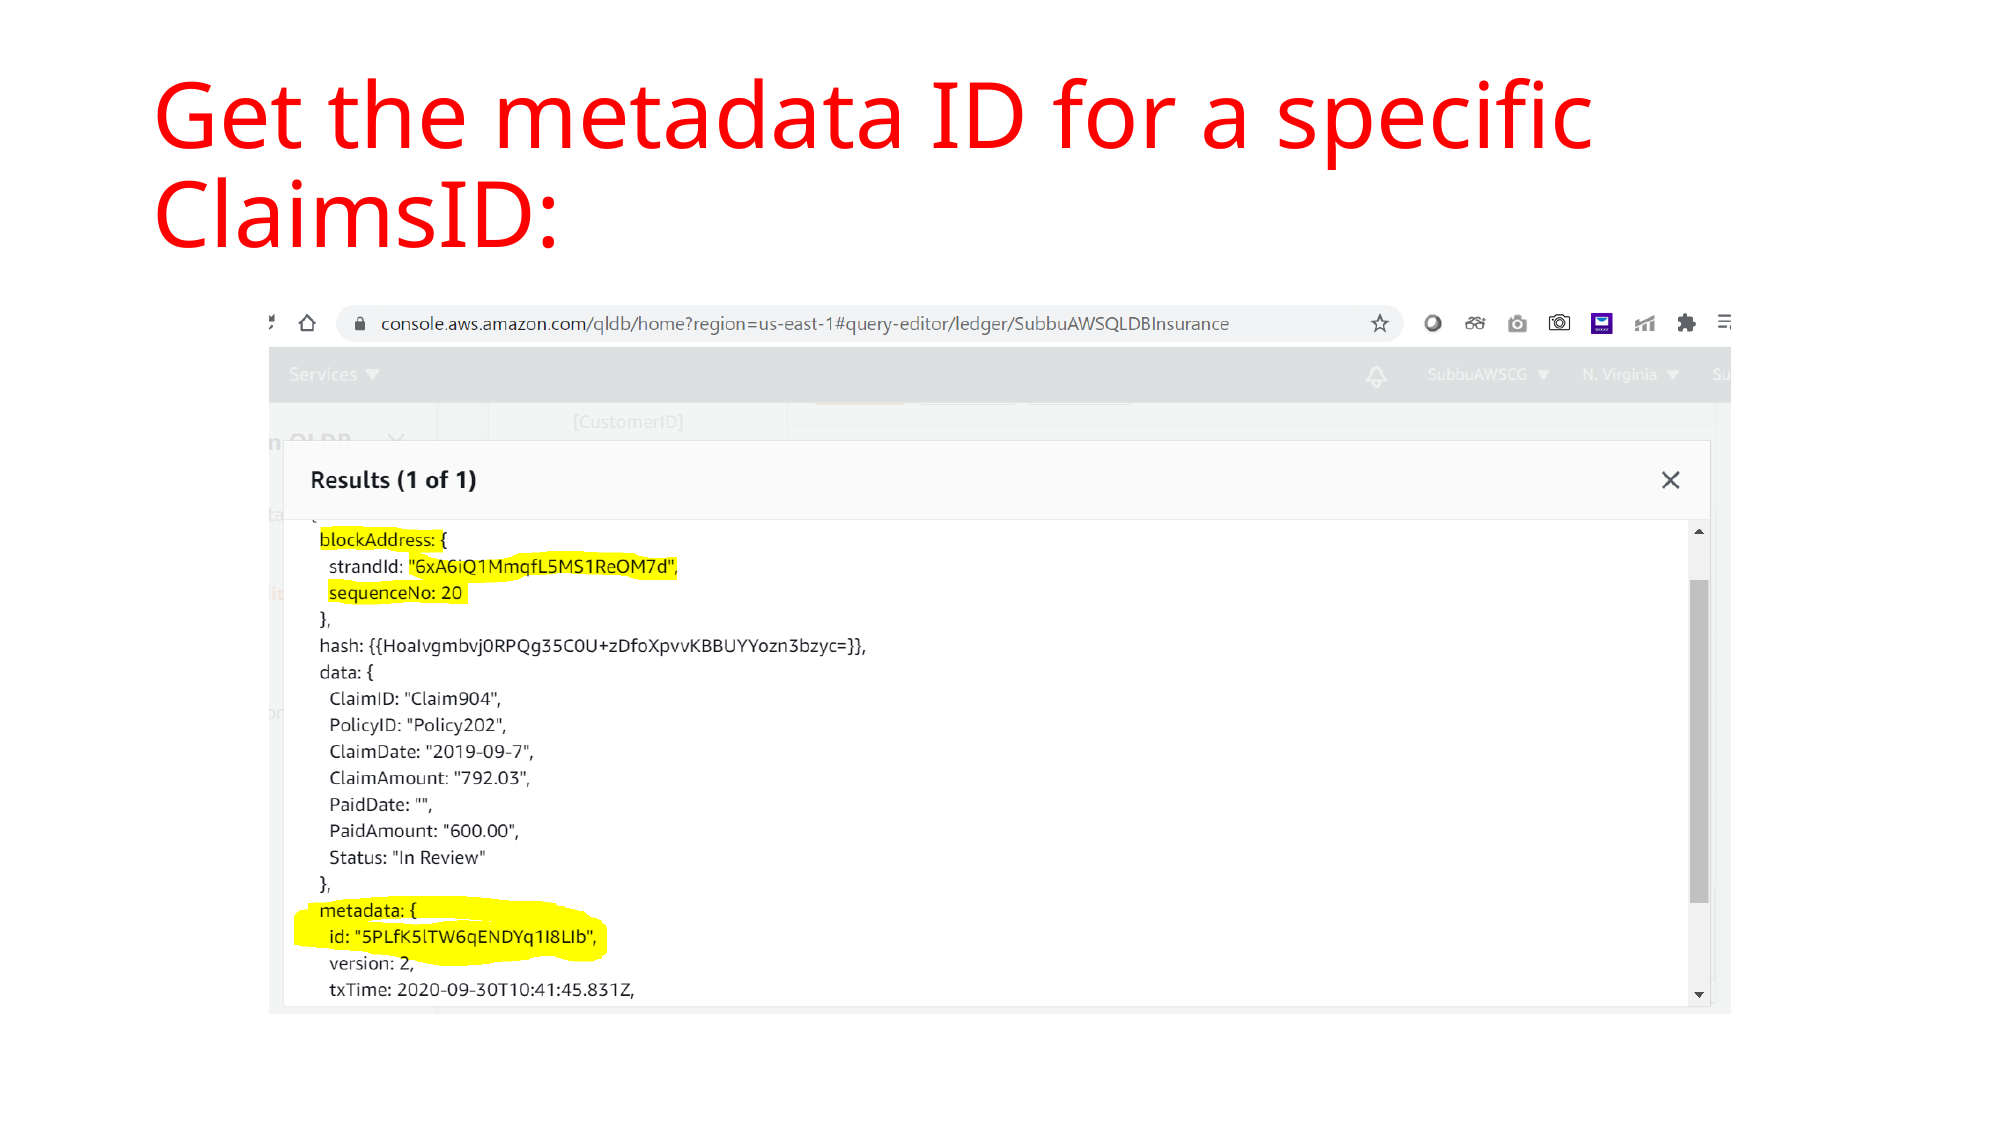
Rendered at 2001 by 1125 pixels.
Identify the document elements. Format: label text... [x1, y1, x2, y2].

title Get the metadata ID for a specific ClaimsID: [137, 59, 1863, 278]
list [269, 299, 1731, 1014]
